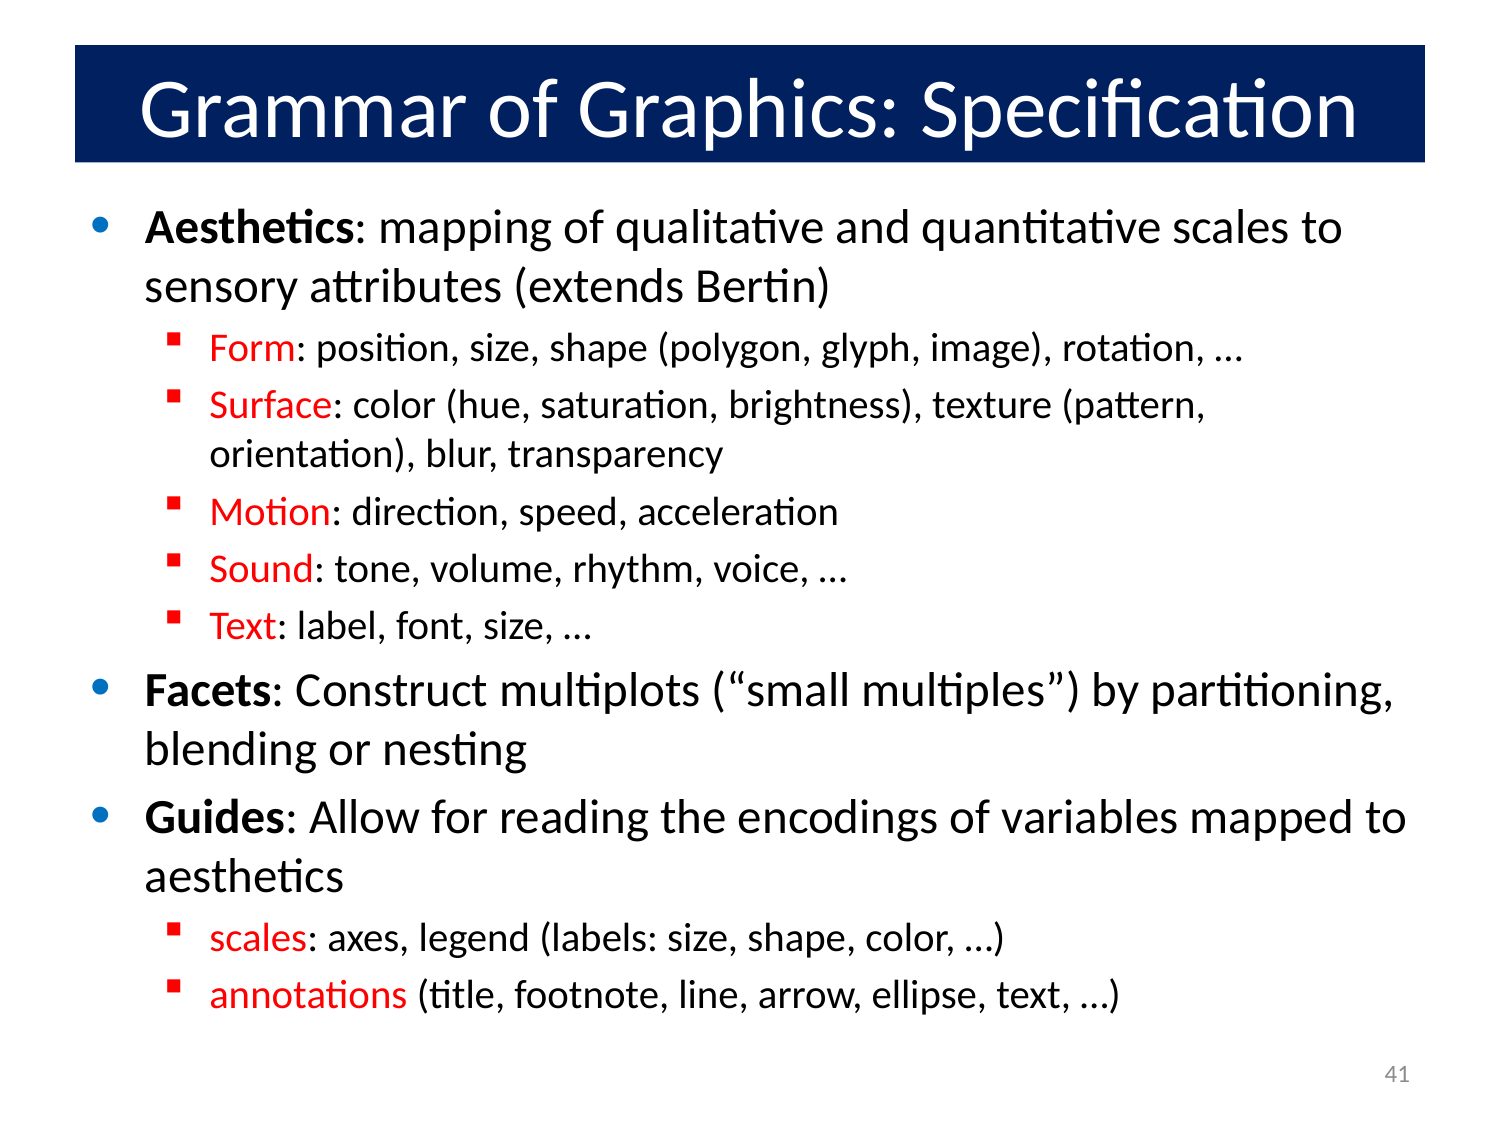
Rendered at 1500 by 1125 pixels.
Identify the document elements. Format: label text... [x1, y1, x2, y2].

title Grammar of Graphics: Specification [75, 45, 1425, 163]
list Aesthetics: mapping of qualitative and quantitative scales to sensory attributes (extends Bertin) Form: position, size, shape (polygon, glyph, image), rotation, … Surface: color (hue, saturation, brightness), texture (pattern, orientation), blur, transparency Motion: direction, speed, acceleration Sound: tone, volume, rhythm, voice, … Text: label, font, size, … Facets: Construct multiplots (“small multiples”) by partitioning, blending or nesting Guides: Allow for reading the encodings of variables mapped to aesthetics scales: axes, legend (labels: size, shape, color, …) annotations (title, footnote, line, arrow, ellipse, text, …) [75, 187, 1425, 1025]
slide_number 41 [1074, 1042, 1425, 1103]
